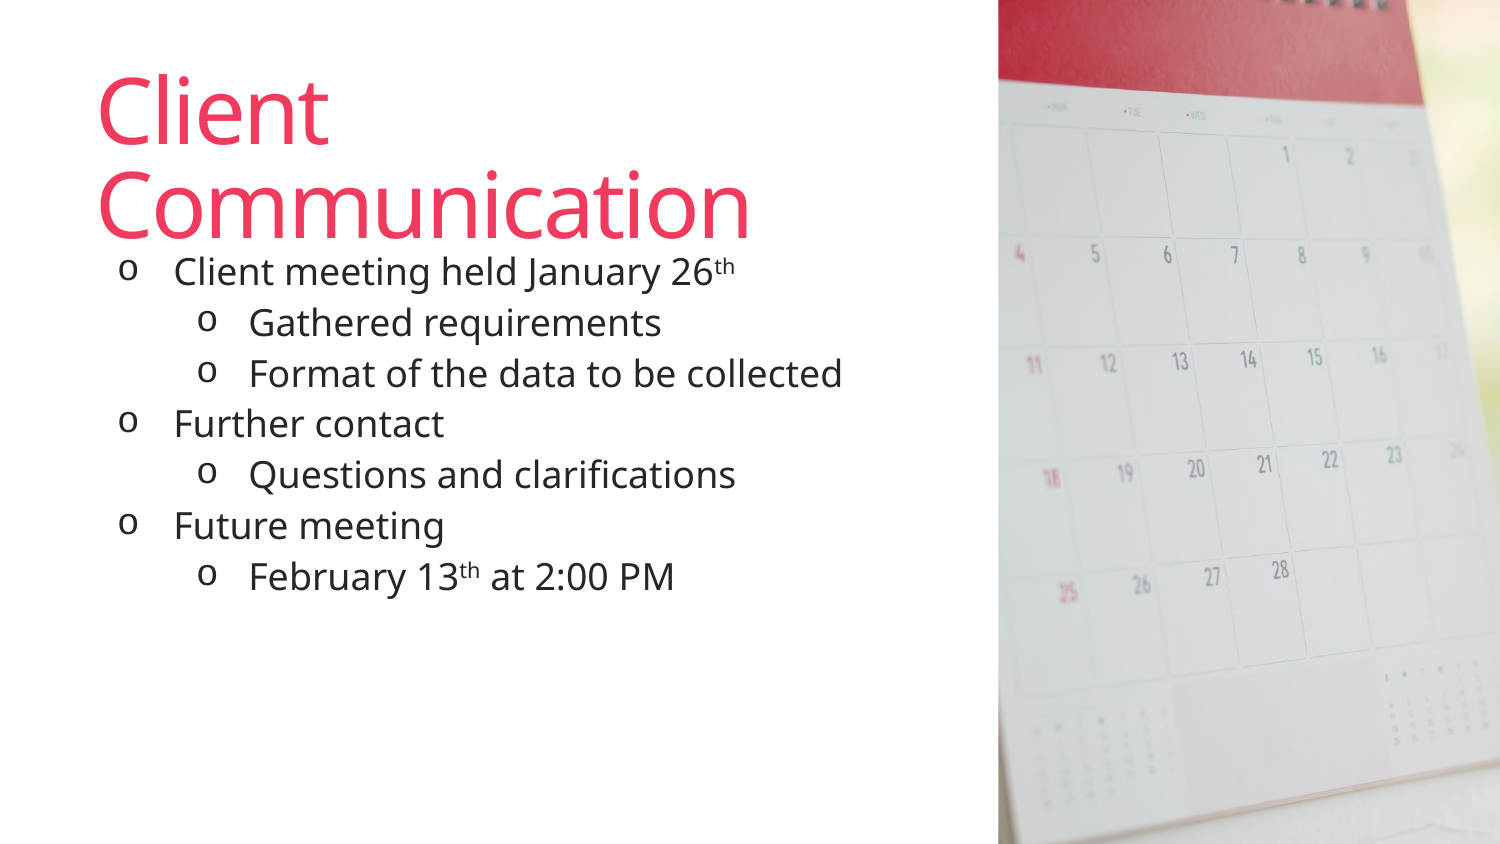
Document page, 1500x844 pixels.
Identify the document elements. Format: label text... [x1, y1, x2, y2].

picture [998, 0, 1500, 844]
list Client meeting held January 26th Gathered requirements Format of the data to be collected Further contact Questions and clarifications Future meeting February 13th at 2:00 PM [83, 247, 930, 711]
title Client Communication [80, 61, 957, 266]
